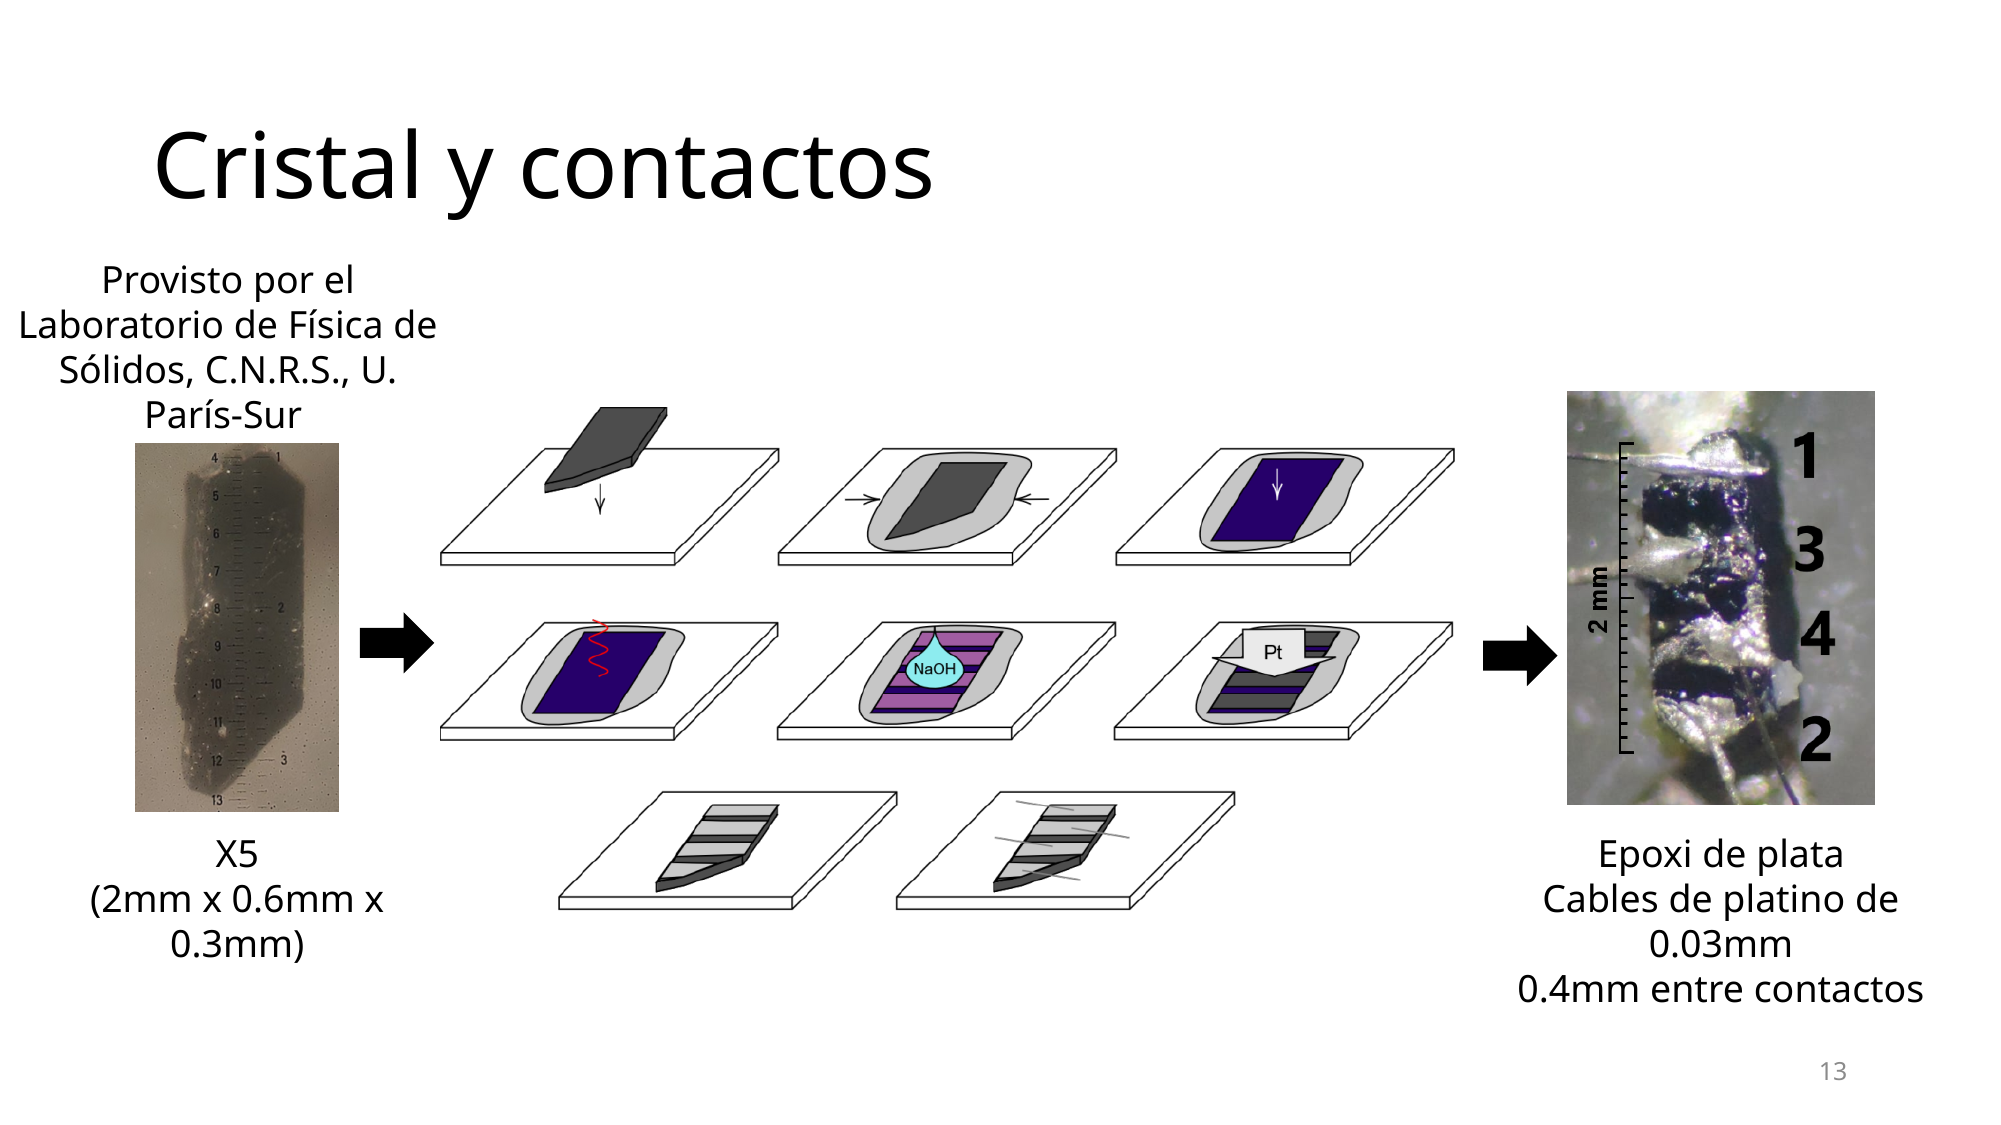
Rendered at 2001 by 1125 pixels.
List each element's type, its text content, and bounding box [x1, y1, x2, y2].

text_box Epoxi de plata Cables de platino de 0.03mm 0.4mm entre contactos [1475, 822, 1967, 1017]
picture [1567, 391, 1875, 805]
picture [135, 444, 339, 812]
text_box [1483, 625, 1558, 687]
text_box [359, 612, 432, 674]
title Cristal y contactos [137, 59, 1863, 278]
text_box X5 (2mm x 0.6mm x 0.3mm) [9, 822, 466, 972]
slide_number 13 [1412, 1042, 1863, 1103]
text_box Provisto por el Laboratorio de Física de Sólidos, C.N.R.S., U. París-Sur [0, 249, 457, 444]
picture [432, 393, 1464, 918]
